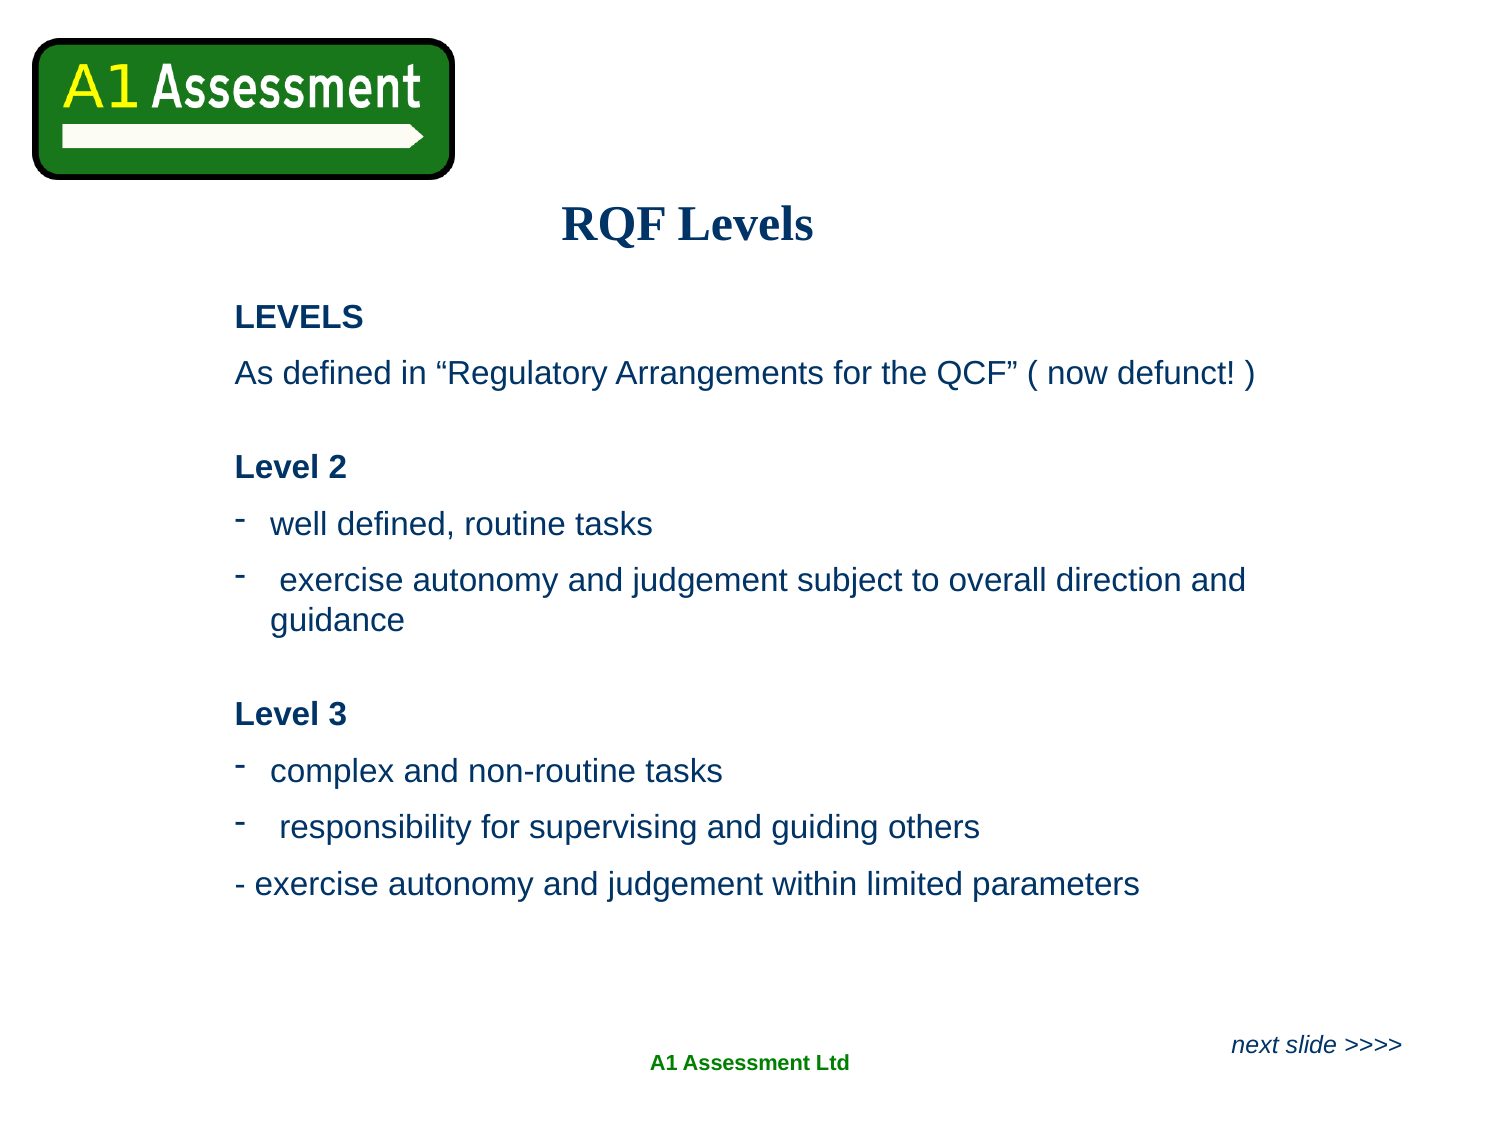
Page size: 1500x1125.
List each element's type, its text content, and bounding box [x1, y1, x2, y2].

text_box RQF Levels [448, 188, 927, 253]
footer A1 Assessment Ltd [512, 1040, 988, 1101]
picture [32, 38, 455, 180]
text_box next slide >>>> [1216, 1006, 1418, 1066]
text_box LEVELS As defined in “Regulatory Arrangements for the QCF” ( now defunct! ) Level 2 well defined, routine tasks exercise autonomy and judgement subject to overall direction and guidance Level 3 complex and non-routine tasks responsibility for supervising and guiding others - exercise autonomy and judgement within limited parameters [219, 287, 1317, 947]
